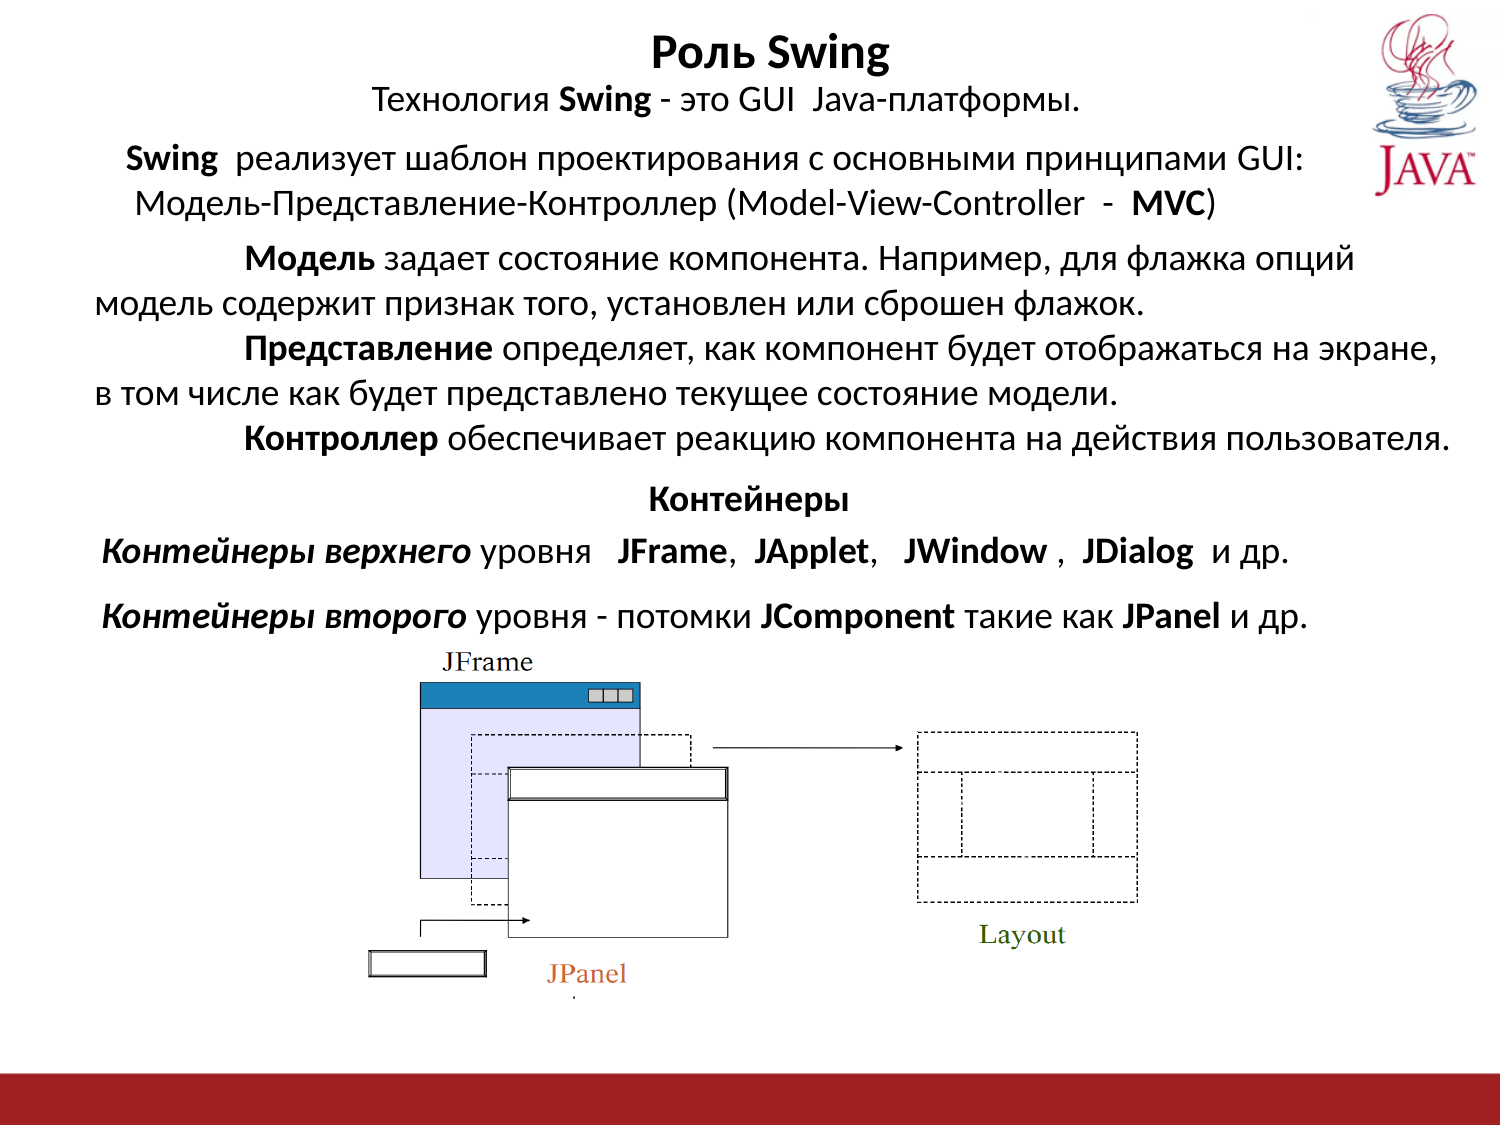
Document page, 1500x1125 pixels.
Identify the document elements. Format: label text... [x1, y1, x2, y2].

text_box Контейнеры [634, 466, 874, 518]
text_box Swing реализует шаблон проектирования c основными принципами GUI: Модель-Представление-Контроллер (Model-View-Controller - MVC) [111, 125, 1459, 225]
text_box Роль Swing [281, 11, 1250, 87]
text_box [359, 644, 1154, 1000]
picture [0, 0, 1500, 1125]
text_box Модель задает состояние компонента. Например, для флажка опций модель содержит признак того, установлен или сброшен флажок. Представление определяет, как компонент будет отображаться на экране, в том числе как будет представлено текущее состояние модели. Контроллер обеспечивает реакцию компонента на действия пользователя. [79, 225, 1470, 466]
text_box Контейнеры верхнего уровня JFrame, JApplet, JWindow , JDialog и др. Контейнеры второго уровня - потомки JComponent такие как JPanel и др. [86, 518, 1470, 644]
text_box Технология Swing - это GUI Java-платформы. [351, 66, 1102, 125]
